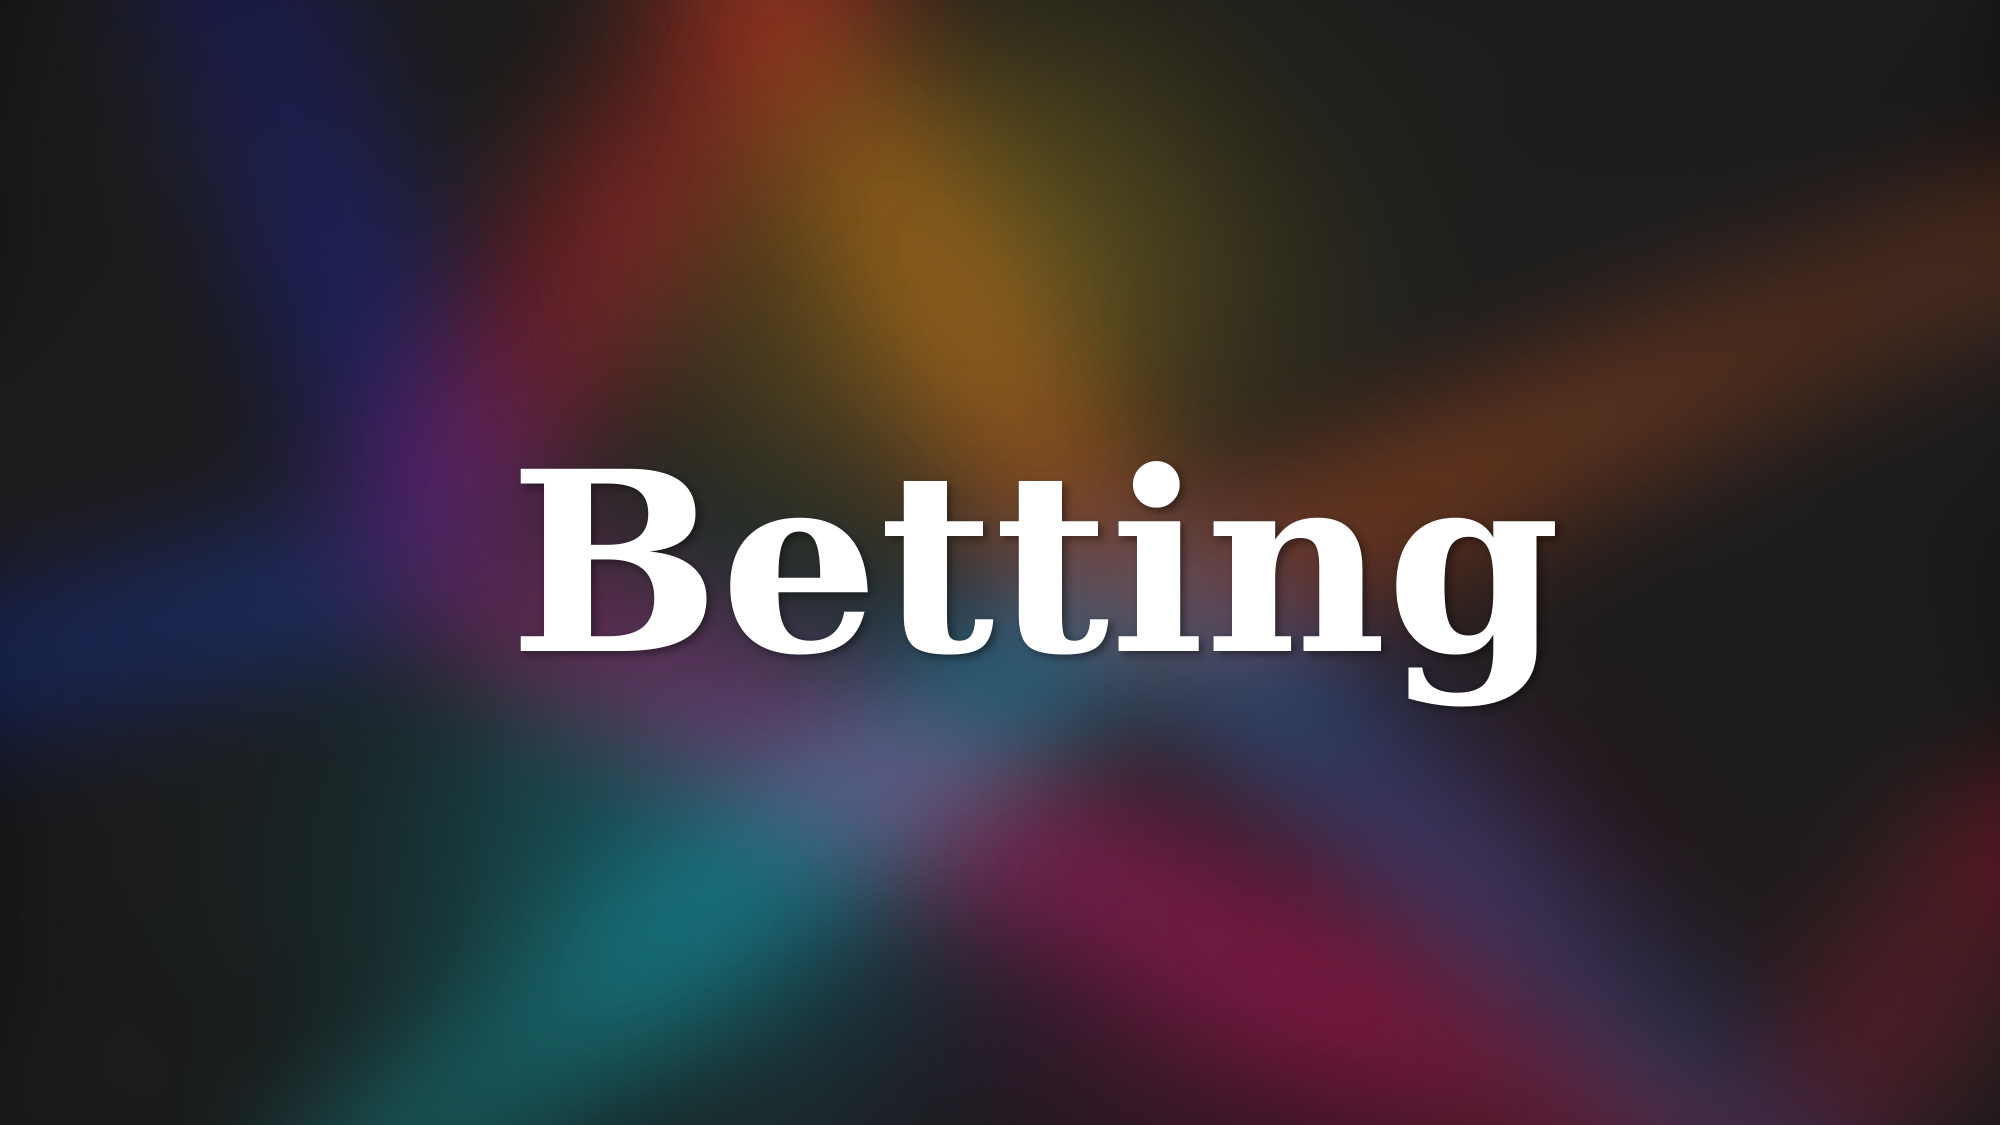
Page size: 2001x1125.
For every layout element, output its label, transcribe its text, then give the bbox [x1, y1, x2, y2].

picture [0, 0, 2000, 1125]
text_box Betting [328, 393, 1744, 709]
